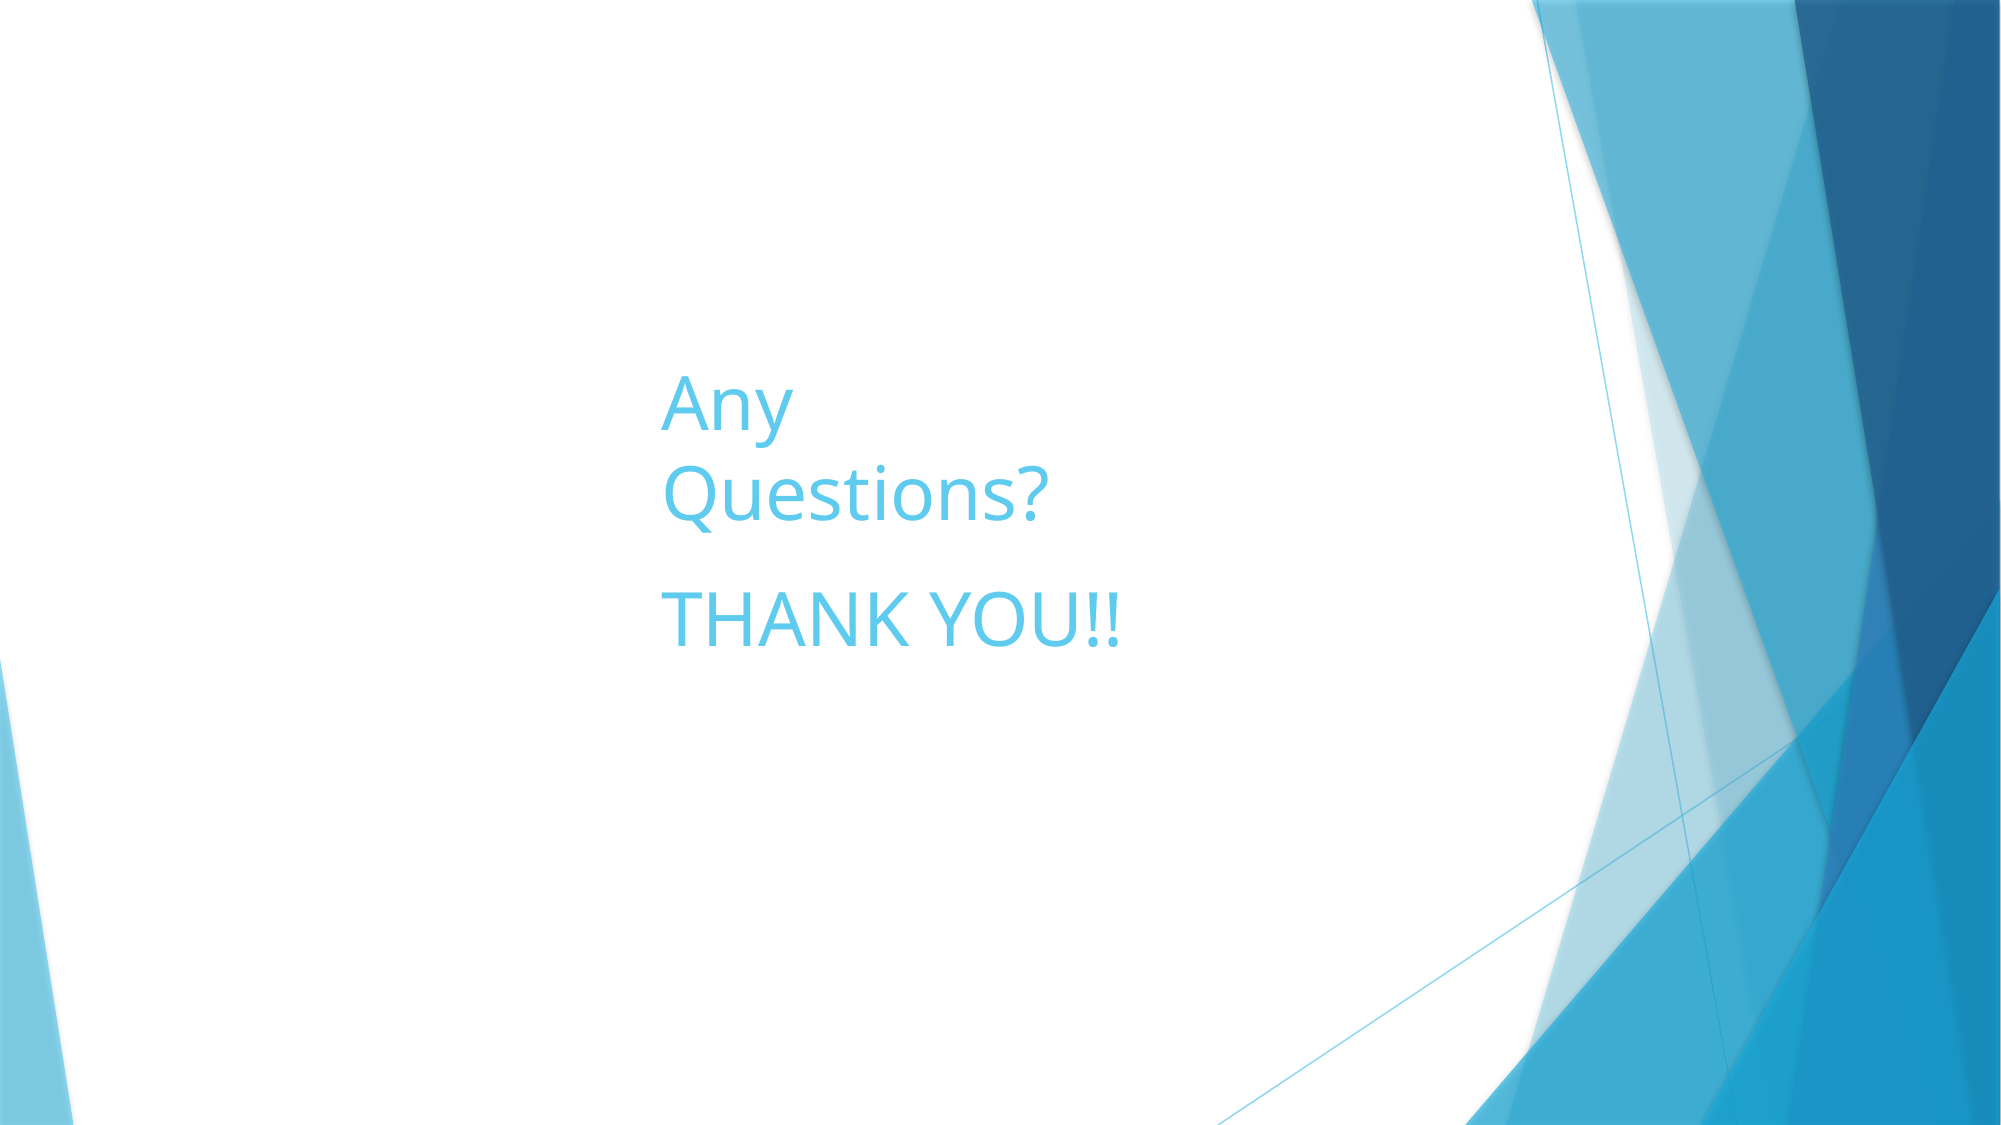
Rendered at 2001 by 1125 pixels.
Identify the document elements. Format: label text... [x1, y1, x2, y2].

title Any Questions? [646, 347, 1182, 564]
text_box THANK YOU!! [646, 564, 2000, 782]
